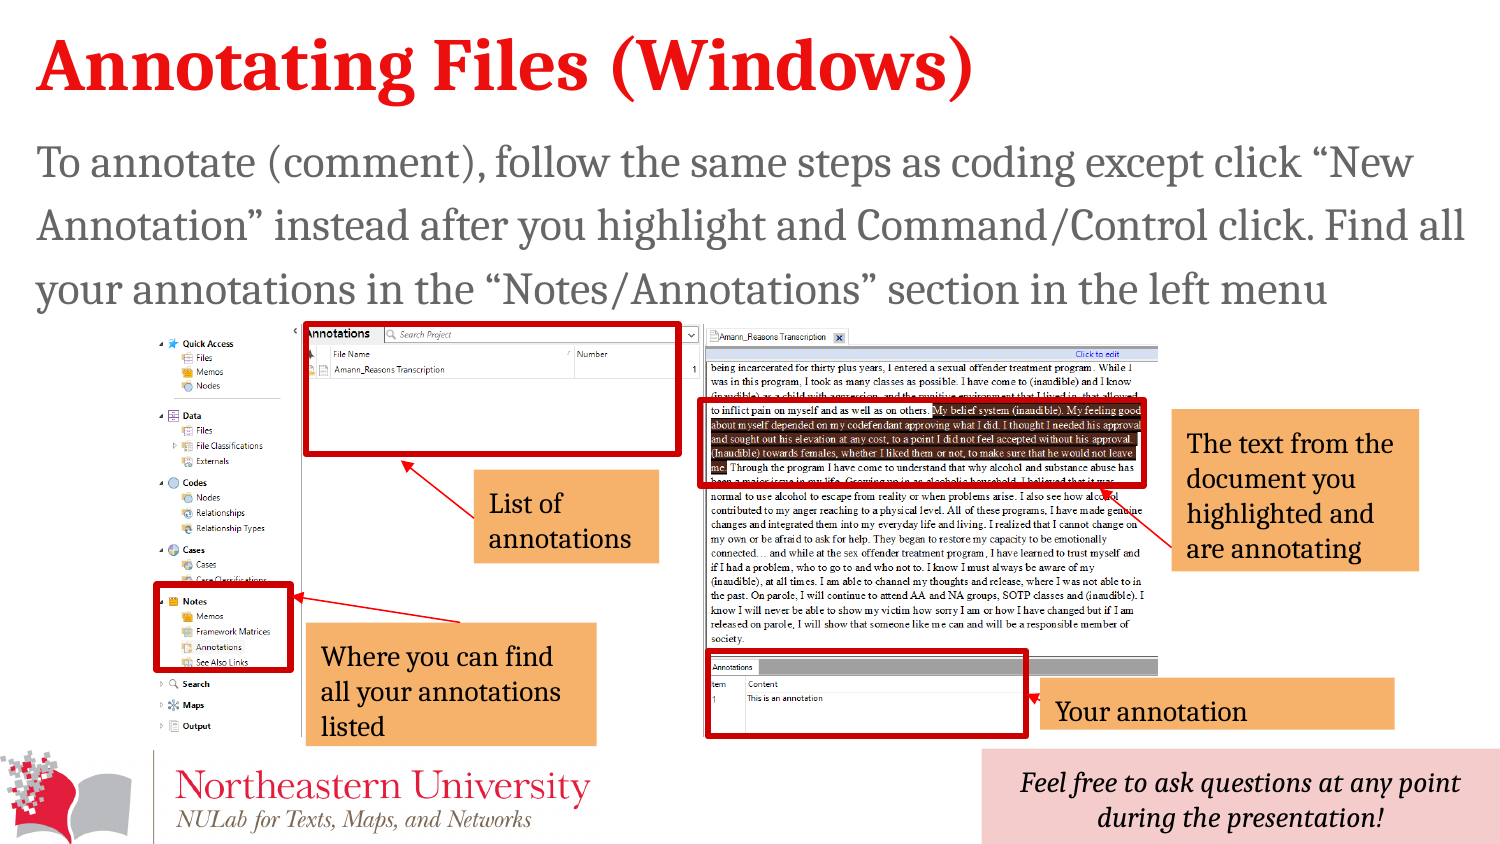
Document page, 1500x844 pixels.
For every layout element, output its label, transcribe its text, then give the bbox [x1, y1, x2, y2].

picture [0, 750, 605, 844]
text_box The text from the document you highlighted and are annotating [1171, 409, 1420, 572]
list To annotate (comment), follow the same steps as coding except click “New Annotation” instead after you highlight and Command/Control click. Find all your annotations in the “Notes/Annotations” section in the left menu [21, 108, 1500, 325]
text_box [1099, 488, 1172, 548]
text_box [1025, 693, 1041, 701]
picture [151, 323, 1158, 737]
text_box Your annotation [1162, 677, 1395, 730]
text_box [400, 460, 475, 519]
title Annotating Files (Windows) [21, 0, 1420, 94]
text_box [290, 595, 461, 623]
